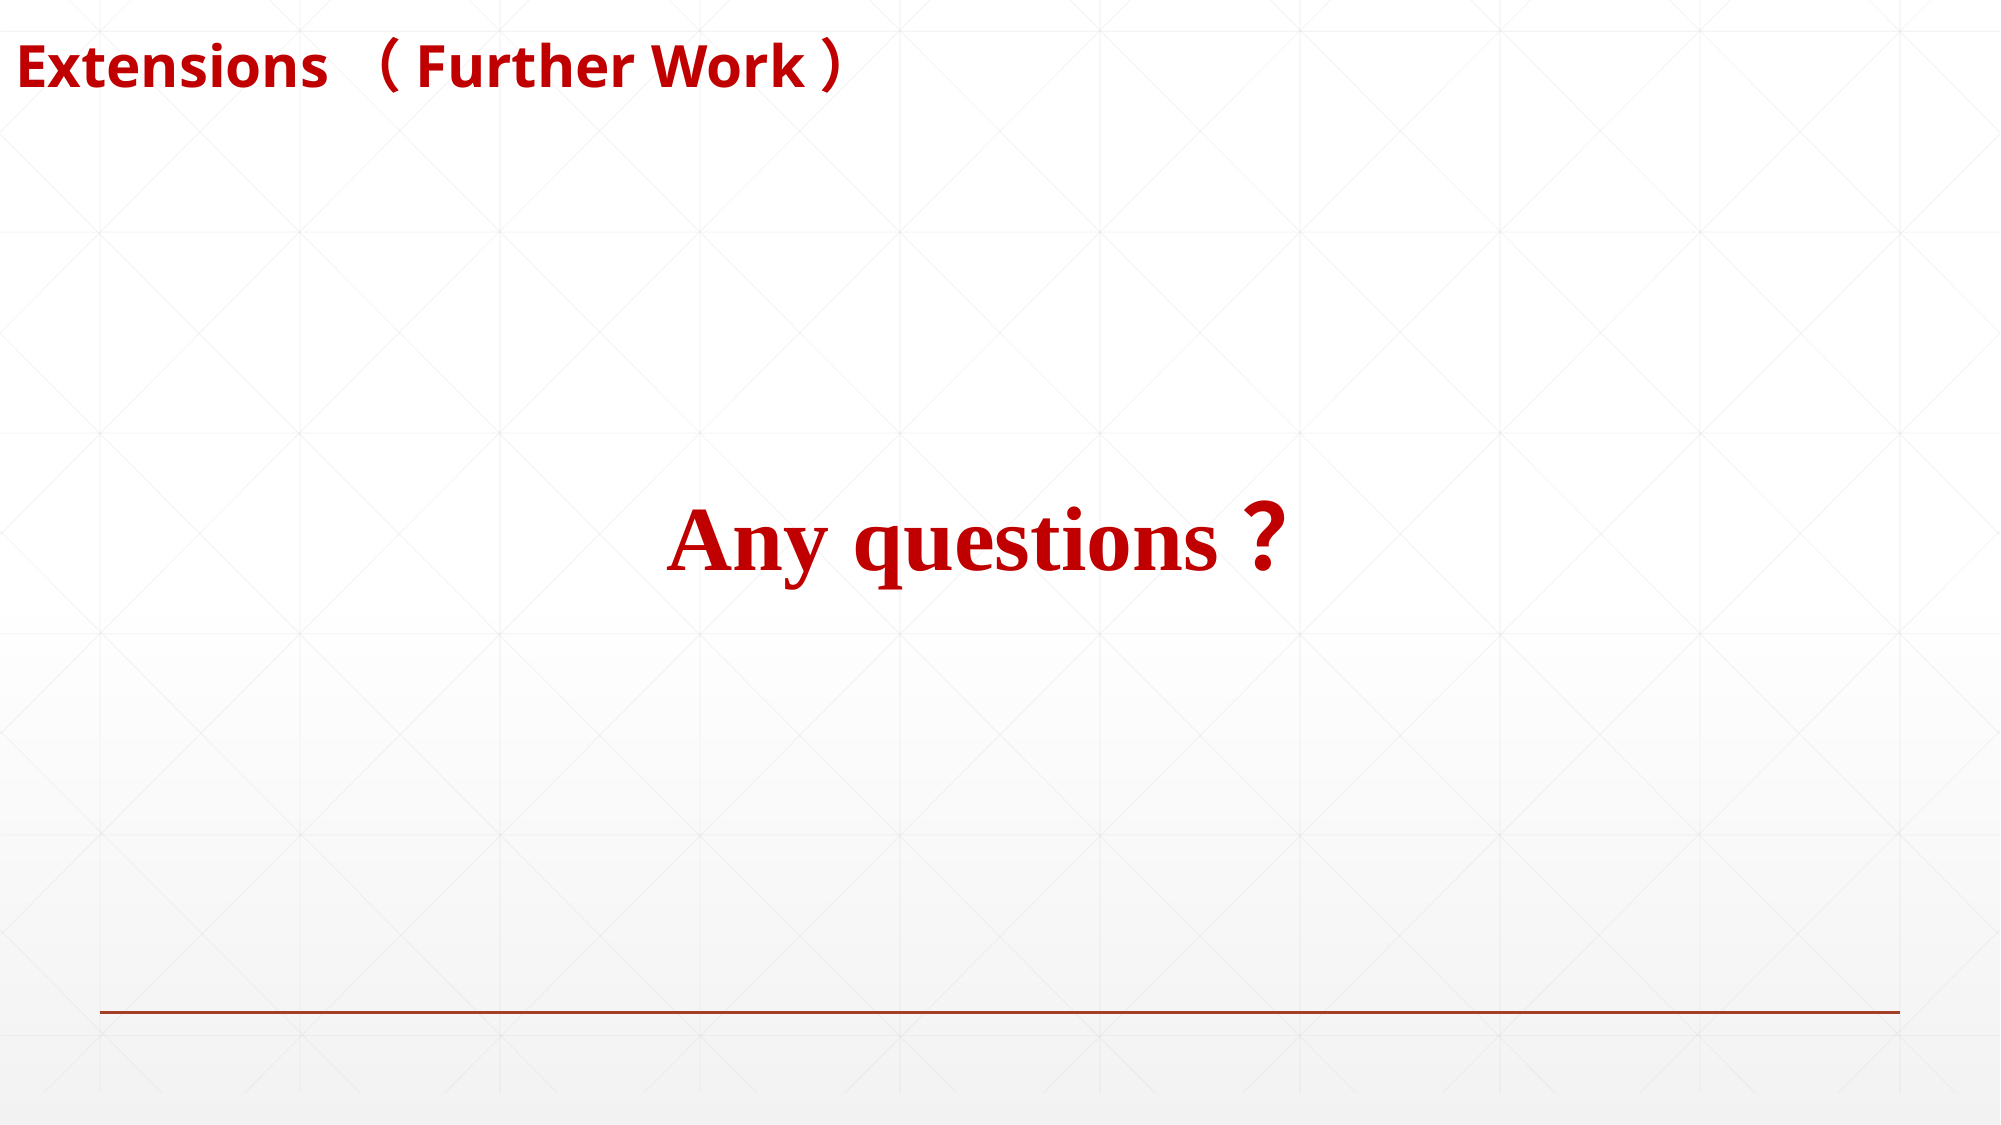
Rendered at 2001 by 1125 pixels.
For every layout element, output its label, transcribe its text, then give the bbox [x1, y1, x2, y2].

text_box Any questions？ [651, 471, 1349, 597]
text_box Extensions（Further Work） [0, 0, 1496, 108]
